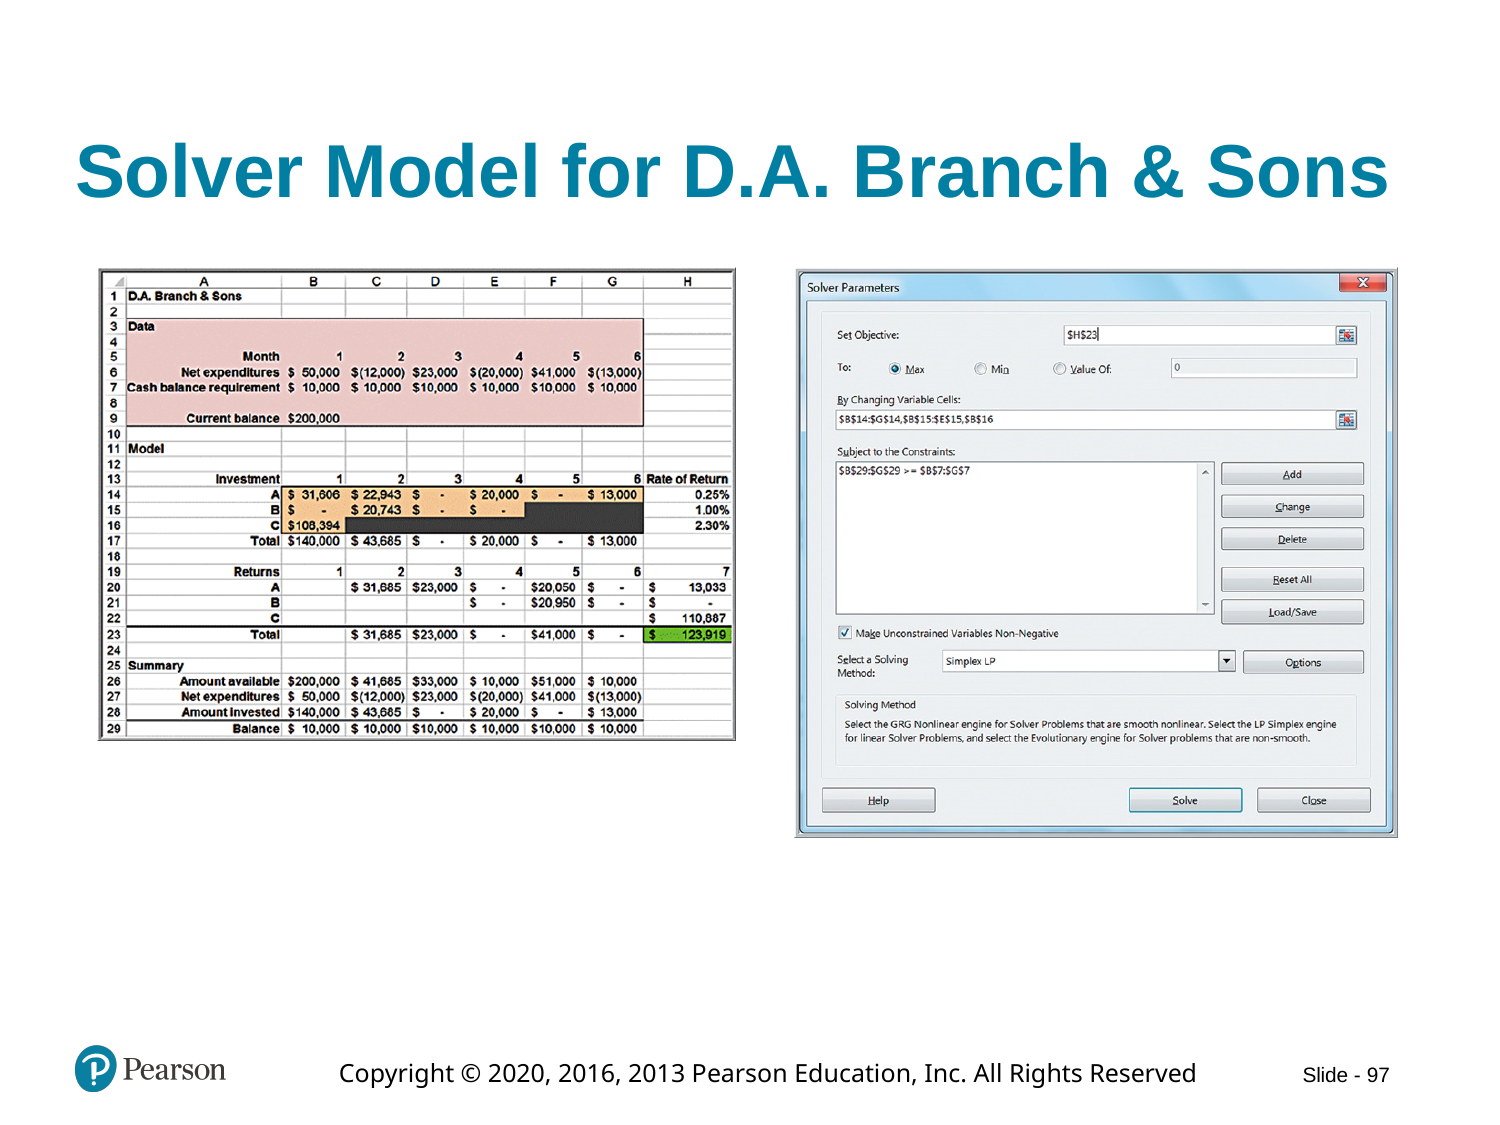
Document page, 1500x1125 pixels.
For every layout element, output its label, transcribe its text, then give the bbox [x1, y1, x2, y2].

title Solver Model for D.A. Branch & Sons [75, 37, 1425, 213]
picture [75, 1078, 86, 1092]
picture [794, 267, 1399, 838]
picture [75, 1045, 90, 1061]
picture [83, 1054, 109, 1079]
picture [101, 1045, 226, 1092]
picture [96, 267, 736, 741]
